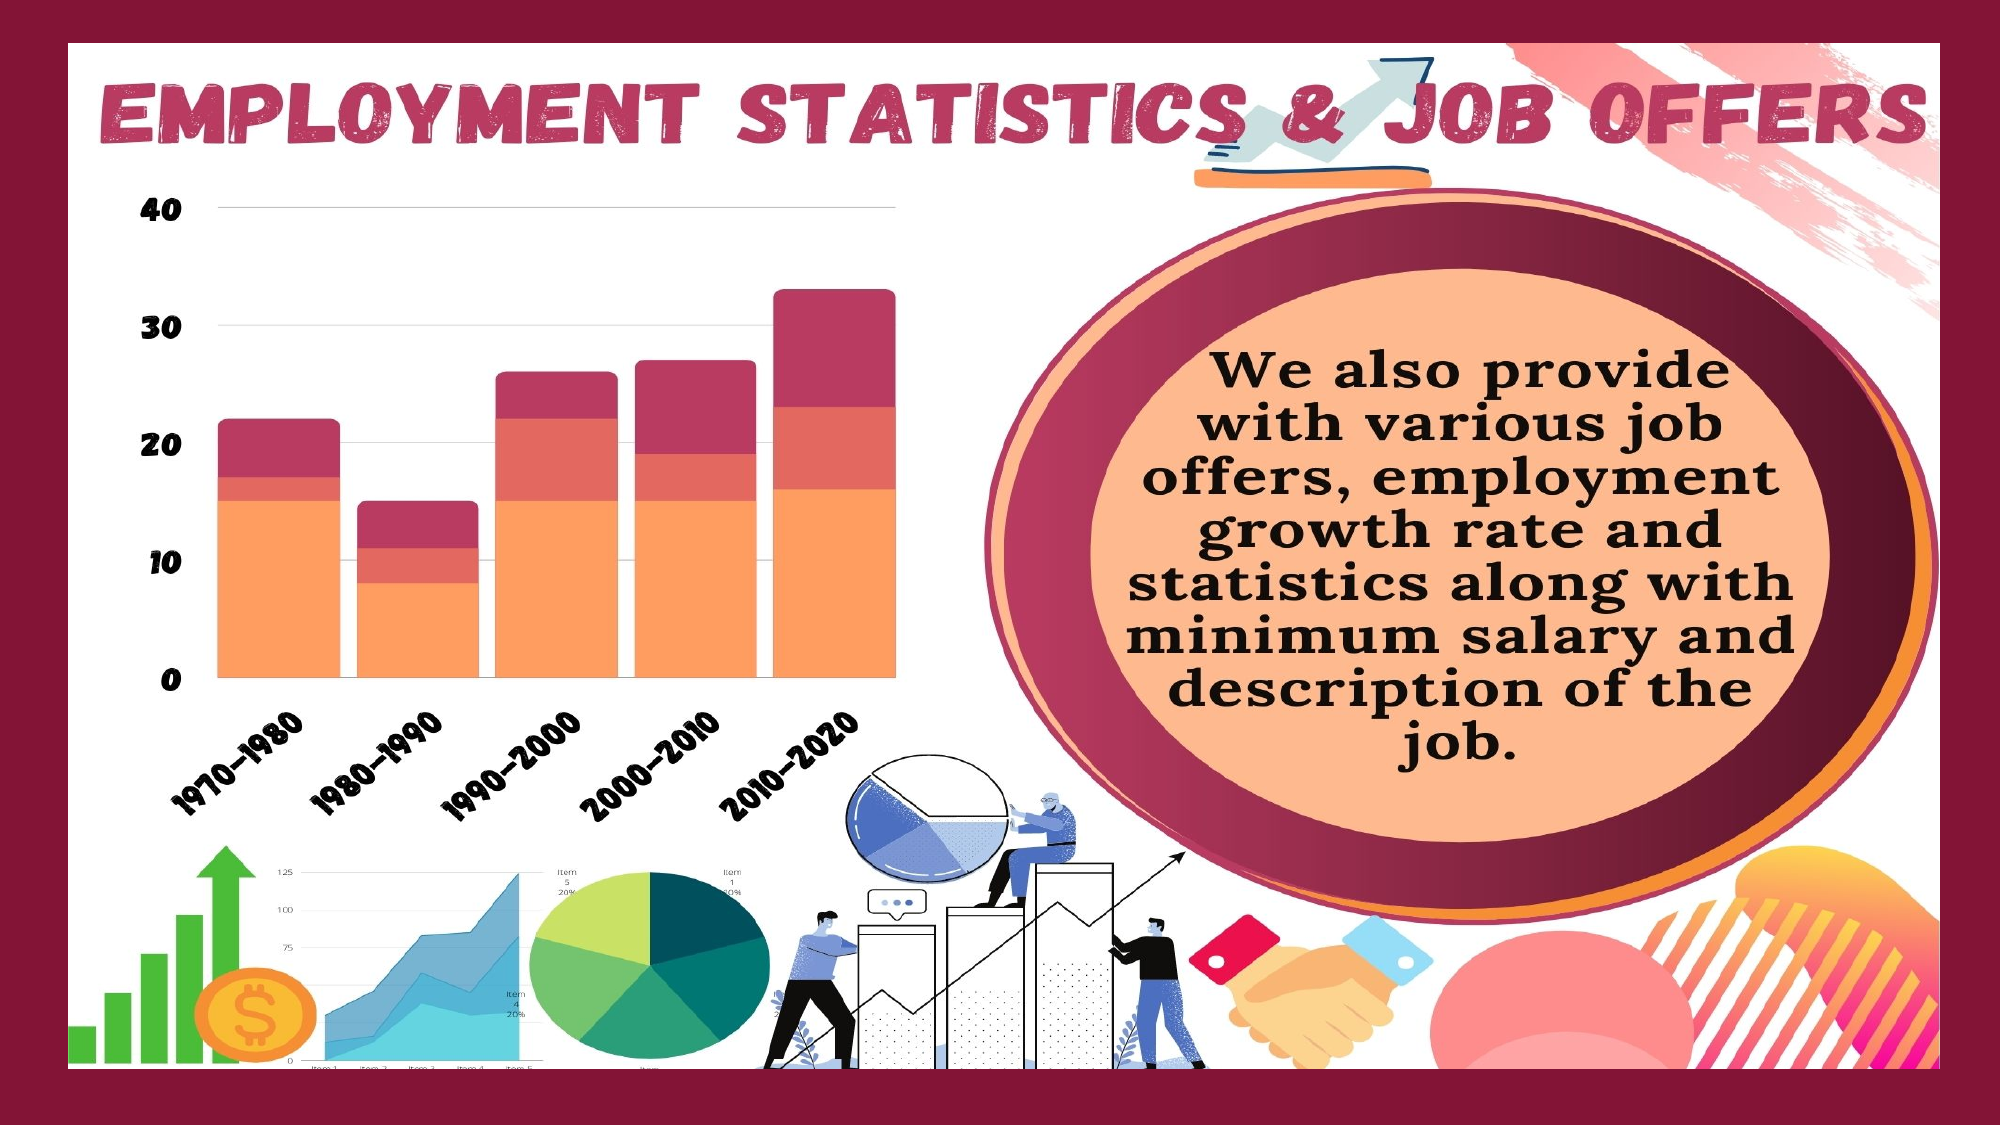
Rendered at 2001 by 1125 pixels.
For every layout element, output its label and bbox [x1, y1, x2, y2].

picture [68, 43, 1940, 1069]
